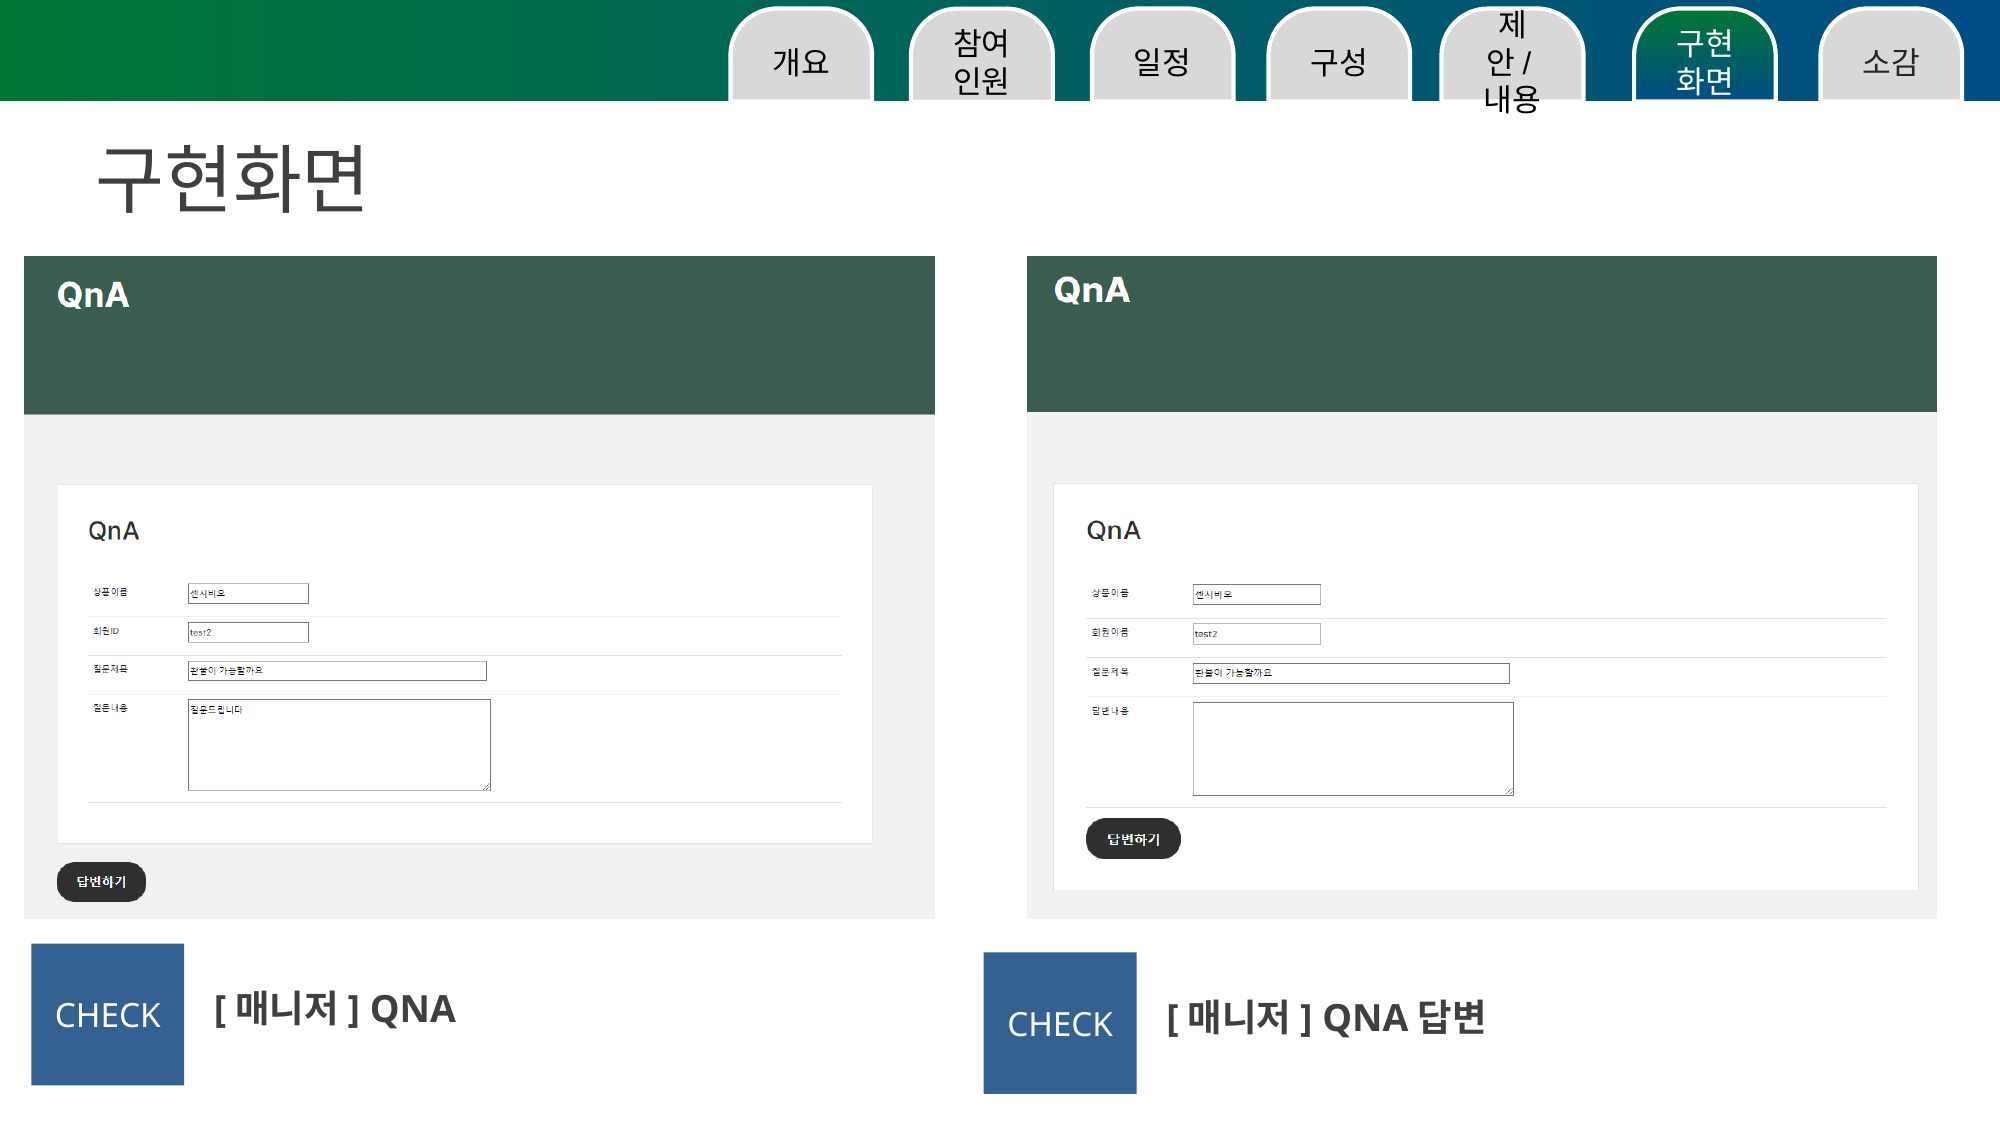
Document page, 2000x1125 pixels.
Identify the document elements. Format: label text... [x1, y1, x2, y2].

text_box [31, 943, 953, 1086]
picture [24, 256, 935, 919]
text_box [0, 0, 2000, 102]
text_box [983, 951, 1905, 1095]
text_box 구현화면 [80, 125, 427, 232]
picture [1026, 256, 1937, 919]
